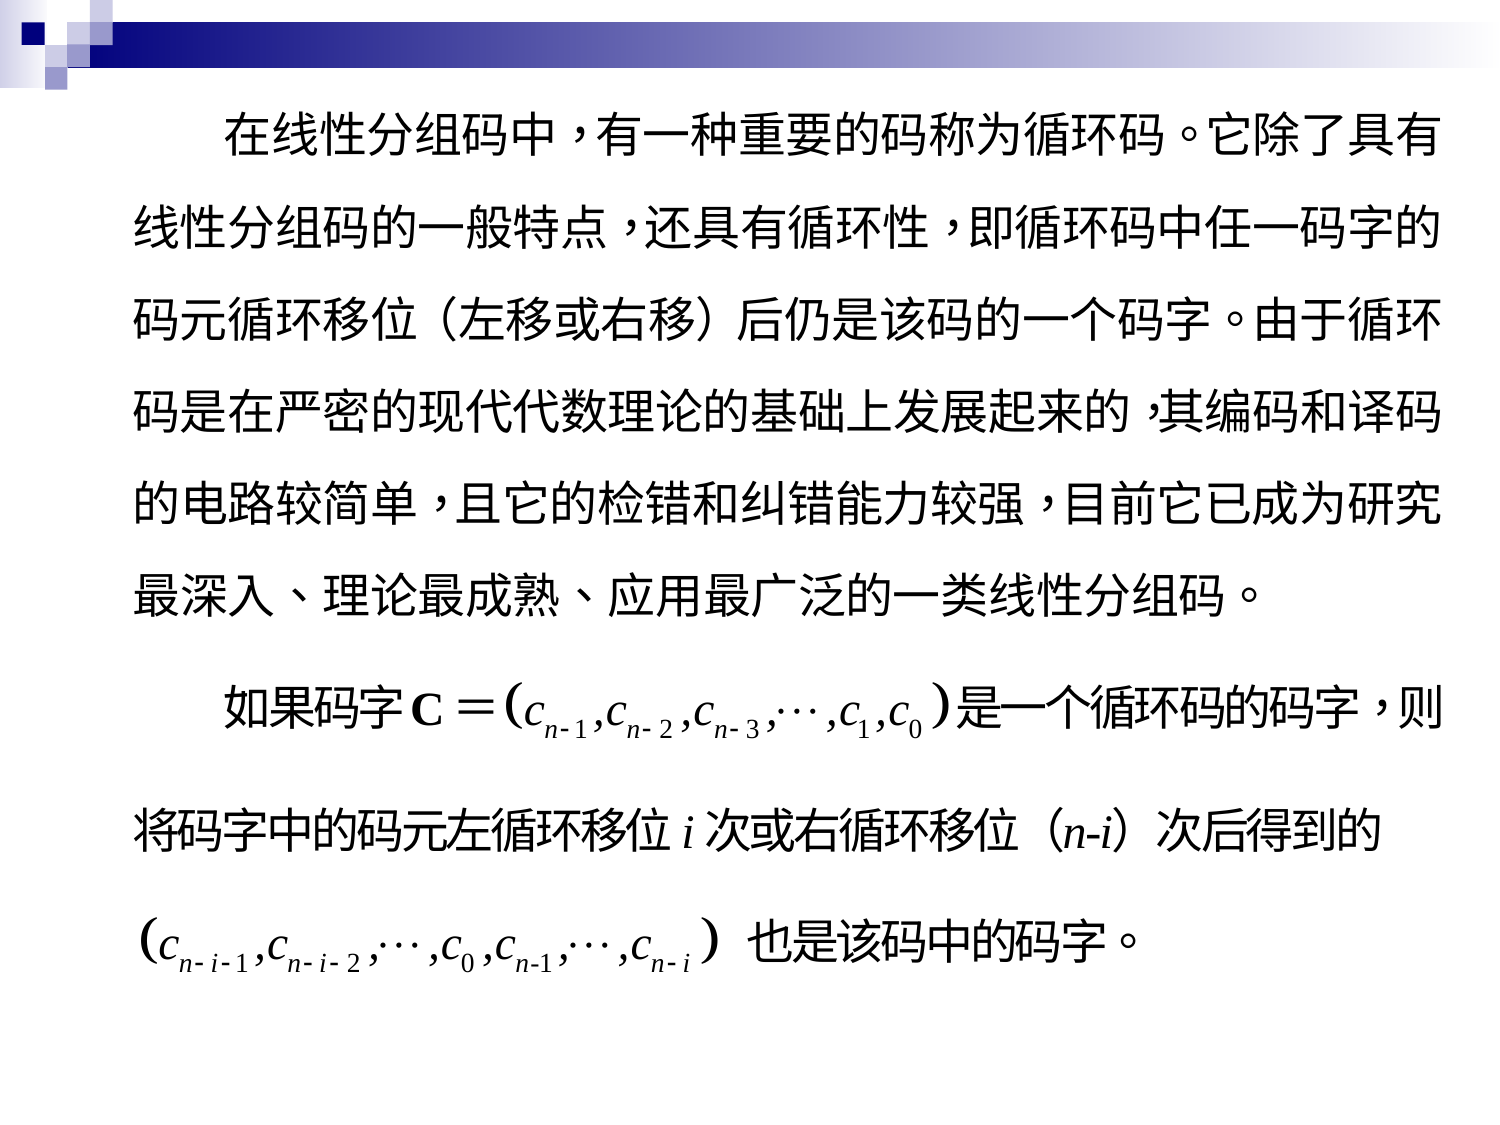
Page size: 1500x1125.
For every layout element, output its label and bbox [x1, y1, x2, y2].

text_box [36, 89, 1446, 1024]
